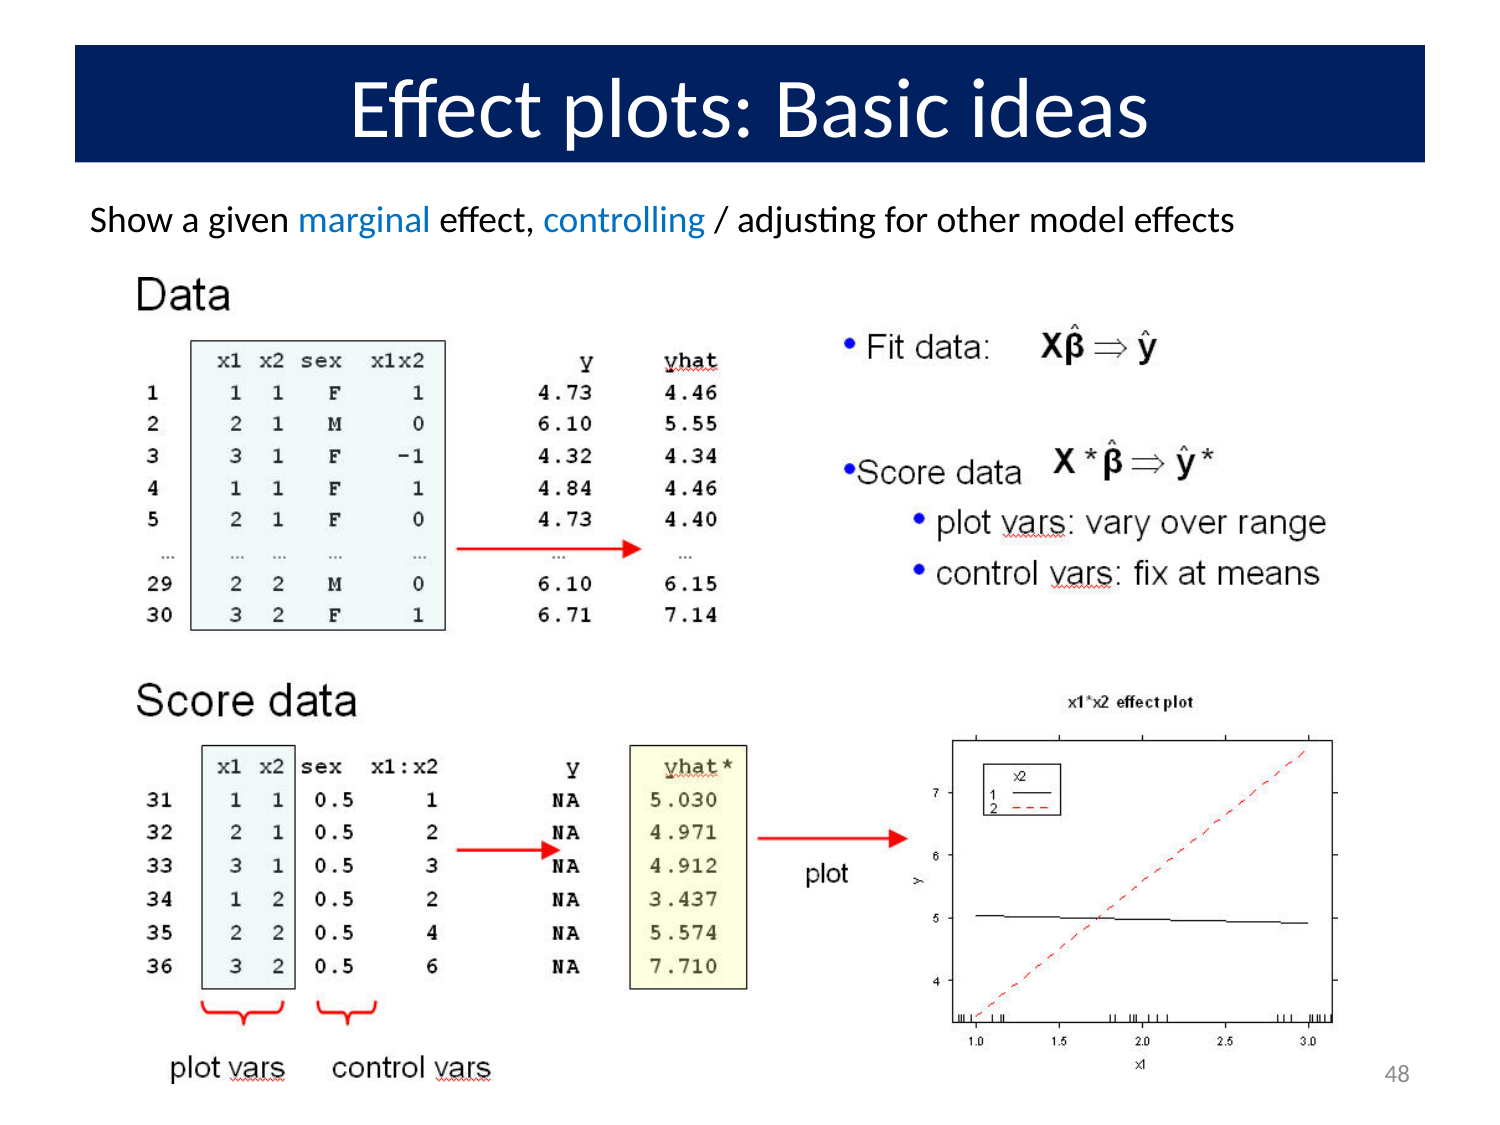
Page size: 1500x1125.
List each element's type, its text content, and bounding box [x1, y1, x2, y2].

picture [137, 277, 1338, 1084]
slide_number 48 [1074, 1042, 1425, 1103]
title Effect plots: Basic ideas [75, 45, 1425, 163]
text_box Show a given marginal effect, controlling / adjusting for other model effects [74, 187, 1425, 248]
